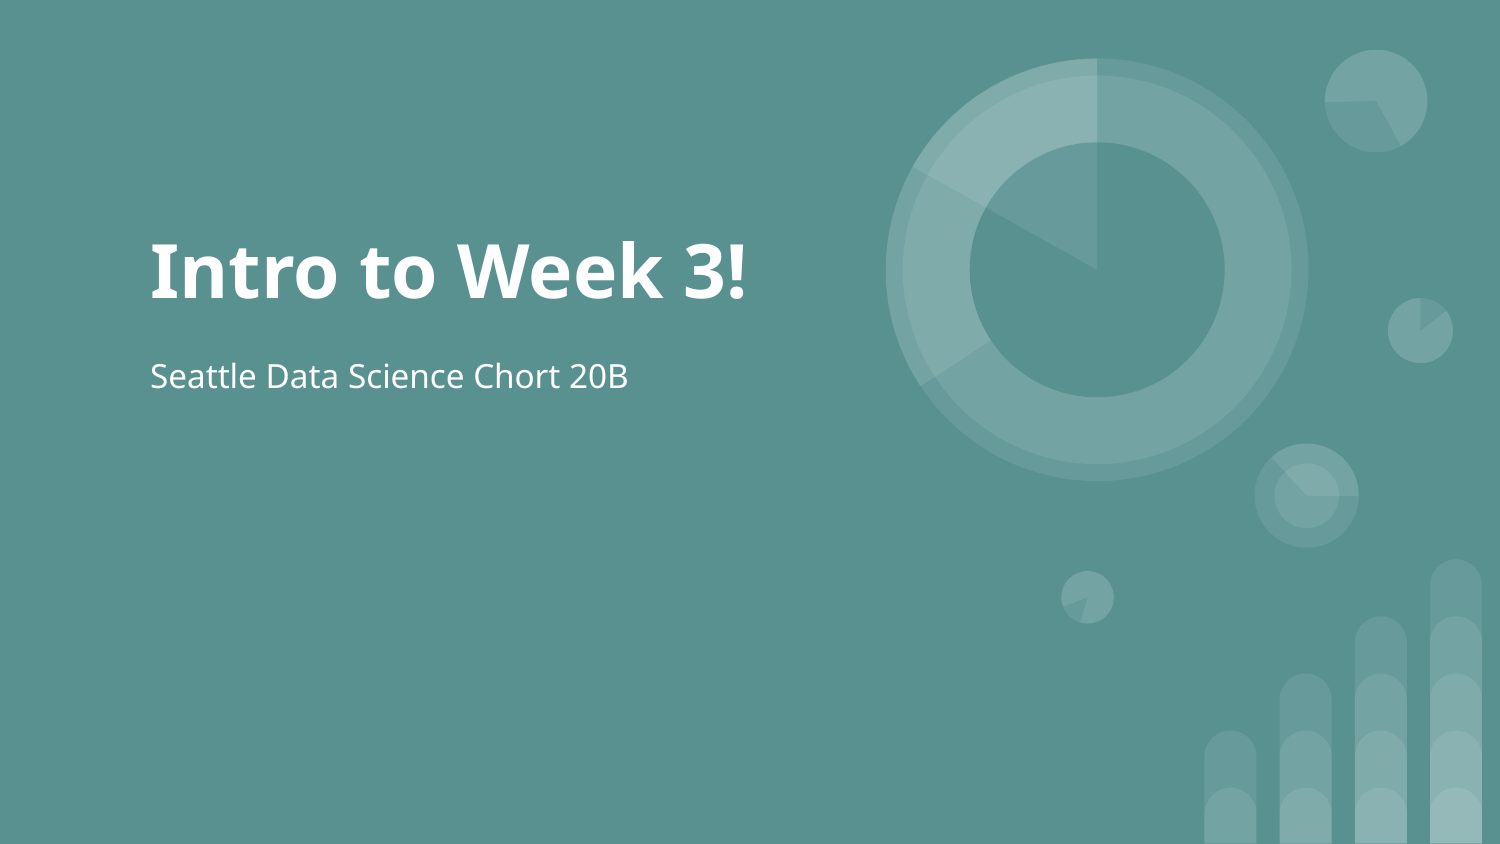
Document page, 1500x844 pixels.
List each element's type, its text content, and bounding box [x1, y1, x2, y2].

subtitle Seattle Data Science Chort 20B [135, 340, 834, 455]
title Intro to Week 3! [135, 114, 834, 340]
